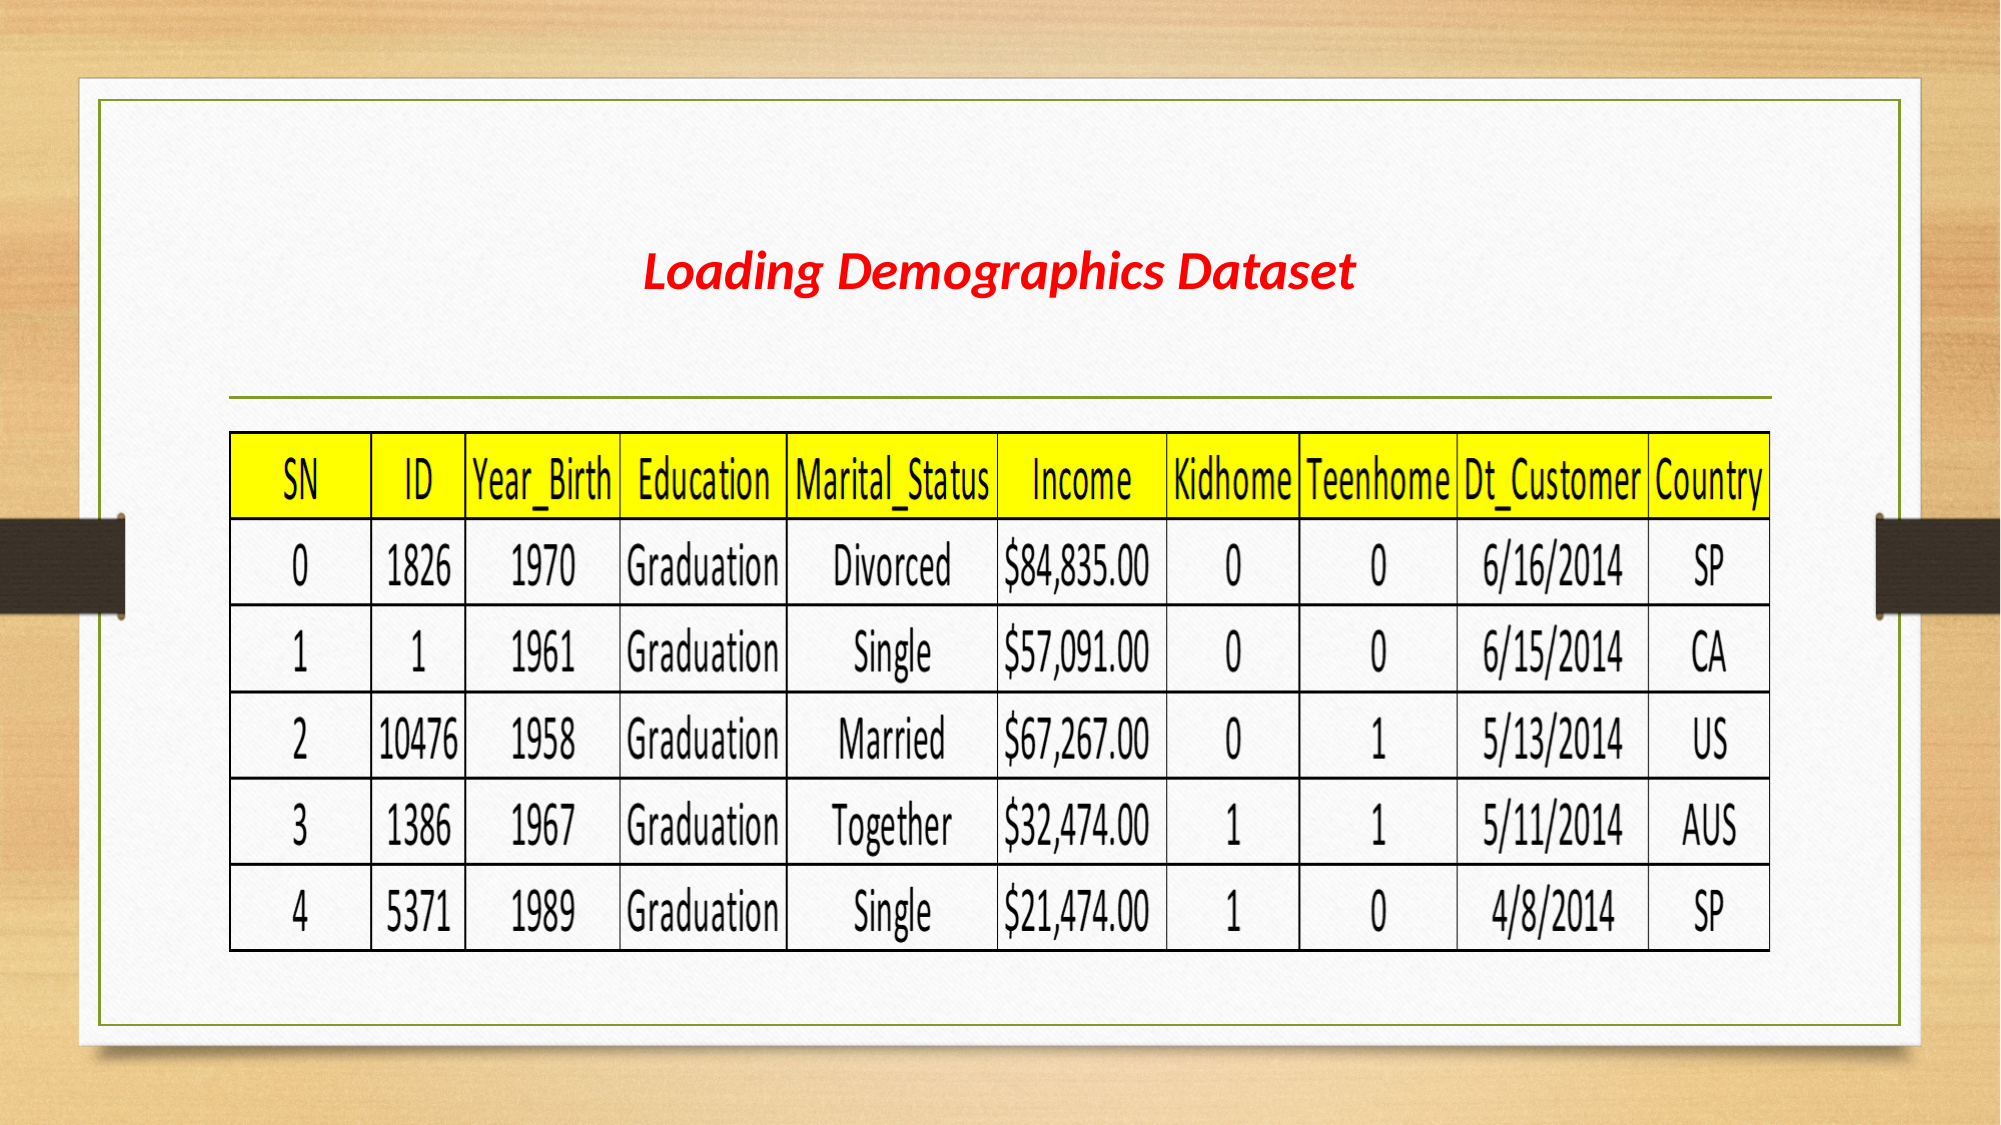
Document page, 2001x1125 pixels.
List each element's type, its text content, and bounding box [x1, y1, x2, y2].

picture [0, 0, 2001, 1125]
title Loading Demographics Dataset [212, 226, 1788, 375]
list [229, 430, 1771, 953]
